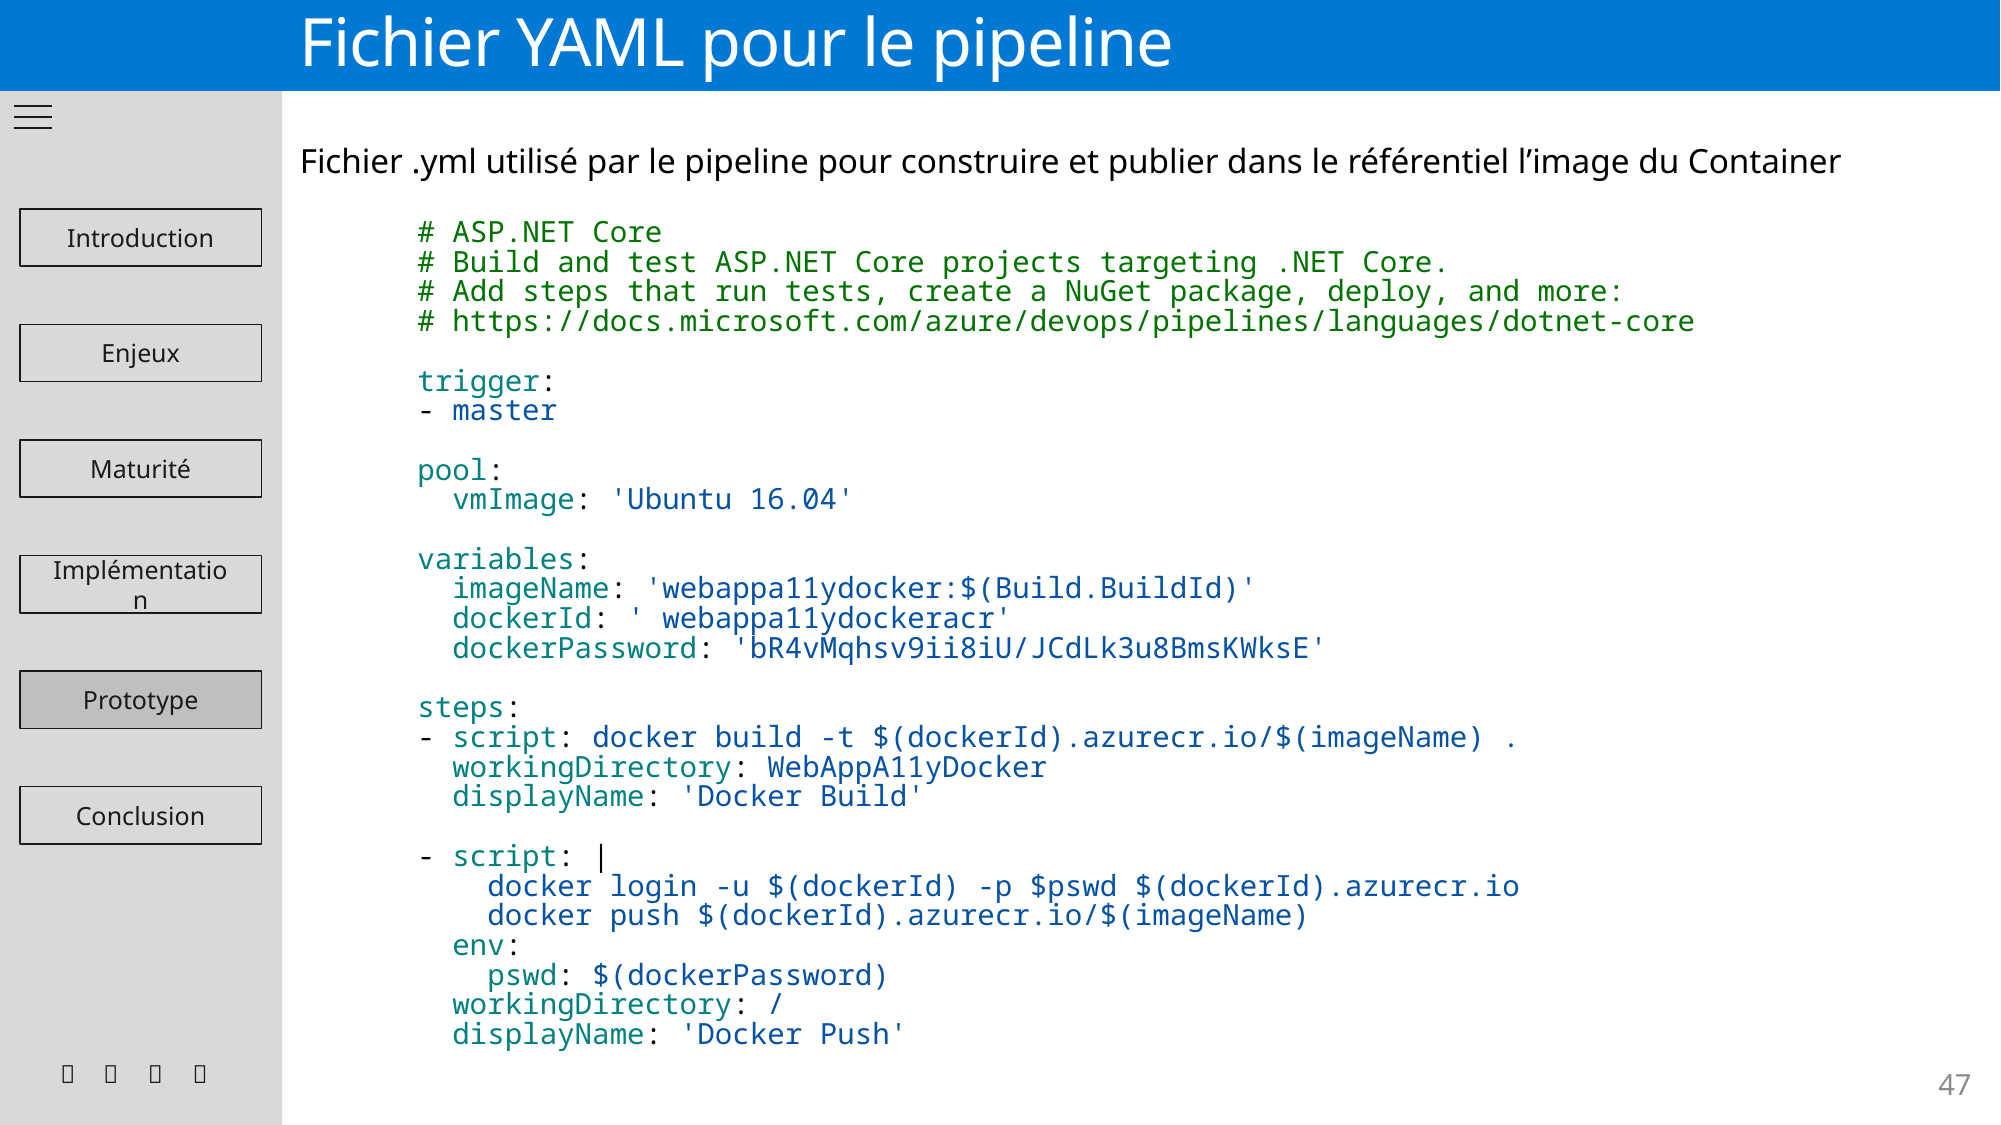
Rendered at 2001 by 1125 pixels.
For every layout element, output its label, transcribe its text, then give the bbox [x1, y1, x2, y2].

text_box Implémentation [19, 555, 262, 614]
title Fichier YAML pour le pipeline [299, 0, 1904, 81]
text_box Prototype [19, 670, 262, 729]
text_box Enjeux [19, 324, 262, 382]
text_box Maturité [19, 439, 262, 498]
text_box Introduction [19, 208, 262, 267]
text_box  [134, 1052, 178, 1095]
text_box  [45, 1052, 88, 1095]
list Fichier .yml utilisé par le pipeline pour construire et publier dans le référentiel l’image du Container [299, 140, 1904, 181]
text_box  [178, 1052, 223, 1095]
text_box Conclusion [19, 786, 262, 845]
text_box  [88, 1052, 134, 1095]
text_box # ASP.NET Core # Build and test ASP.NET Core projects targeting .NET Core. # Add steps that run tests, create a NuGet package, deploy, and more: # https://docs.microsoft.com/azure/devops/pipelines/languages/dotnet-core trigger: - master pool: vmImage: 'Ubuntu 16.04' variables: imageName: 'webappa11ydocker:$(Build.BuildId)' dockerId: ' webappa11ydockeracr' dockerPassword: 'bR4vMqhsv9ii8iU/JCdLk3u8BmsKWksE' steps: - script: docker build -t $(dockerId).azurecr.io/$(imageName) . workingDirectory: WebAppA11yDocker displayName: 'Docker Build' - script: | docker login -u $(dockerId) -p $pswd $(dockerId).azurecr.io docker push $(dockerId).azurecr.io/$(imageName) env: pswd: $(dockerPassword) workingDirectory: / displayName: 'Docker Push' [402, 211, 1801, 1058]
slide_number 47 [1536, 1053, 1987, 1114]
